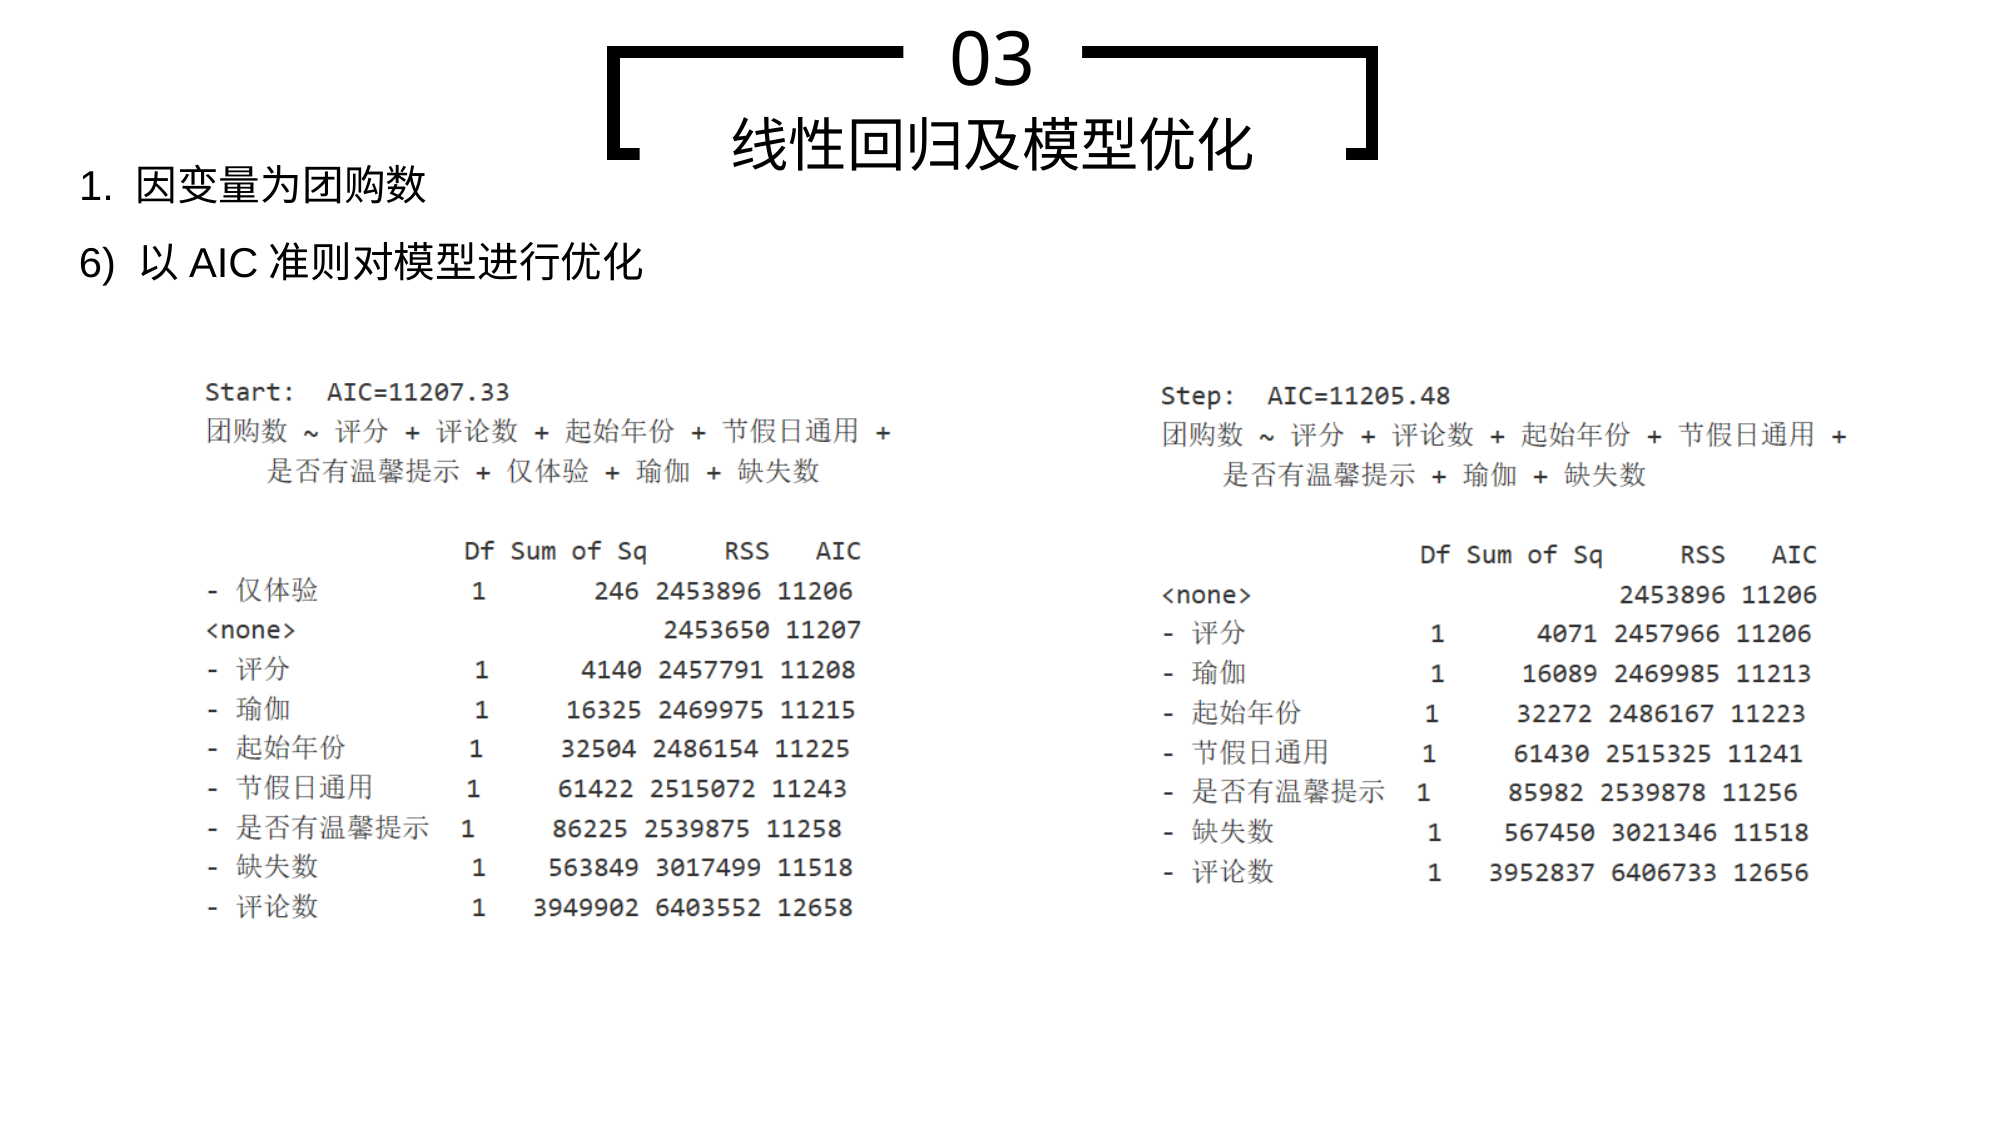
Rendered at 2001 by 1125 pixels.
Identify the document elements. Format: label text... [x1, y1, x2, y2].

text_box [613, 3, 1373, 187]
text_box 1. 因变量为团购数 [64, 151, 443, 216]
text_box 6) 以AIC准则对模型进行优化 [63, 228, 920, 369]
picture [1156, 377, 1880, 895]
picture [199, 377, 909, 940]
